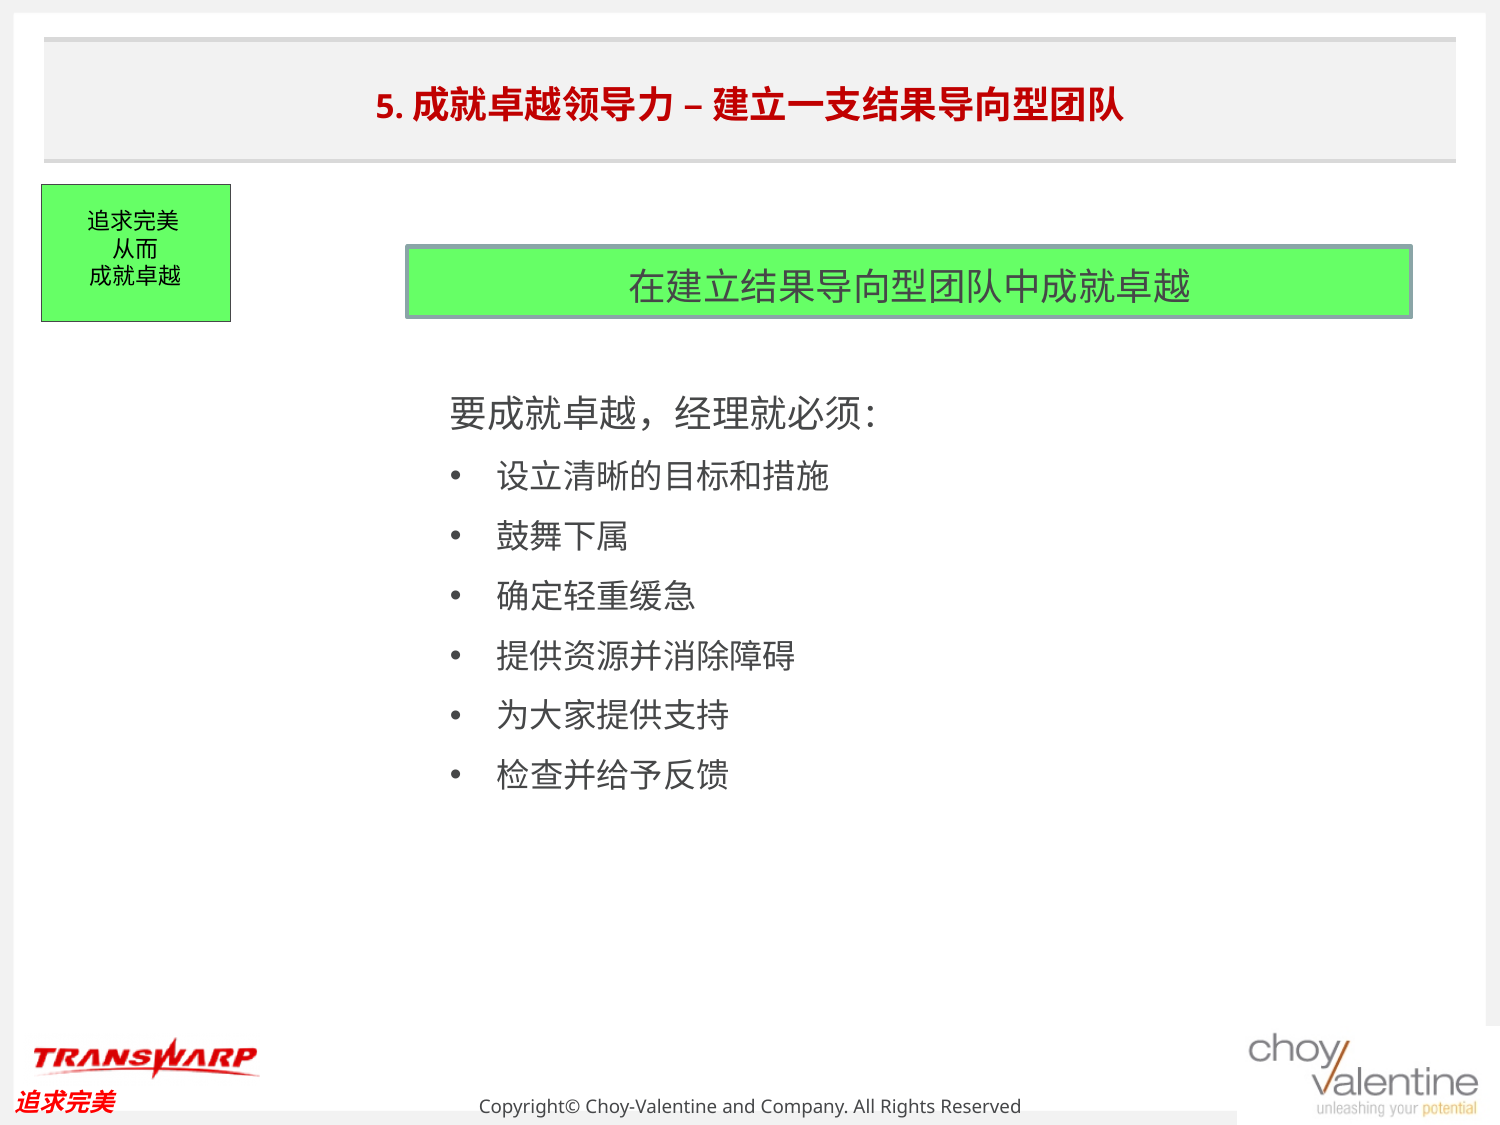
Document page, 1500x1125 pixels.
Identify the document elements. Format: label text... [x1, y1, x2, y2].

text_box 追求完美 从而 成就卓越 [41, 184, 231, 322]
title 5.成就卓越领导力 – 建立一支结果导向型团队 [17, 44, 1483, 163]
text_box [405, 244, 1413, 255]
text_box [0, 1033, 331, 1125]
text_box 在建立结果导向型团队中成就卓越 要成就卓越，经理就必须： 设立清晰的目标和措施 鼓舞下属 确定轻重缓急 提供资源并消除障碍 为大家提供支持 检查并给予反馈 [360, 255, 1459, 802]
picture [0, 0, 1500, 1125]
